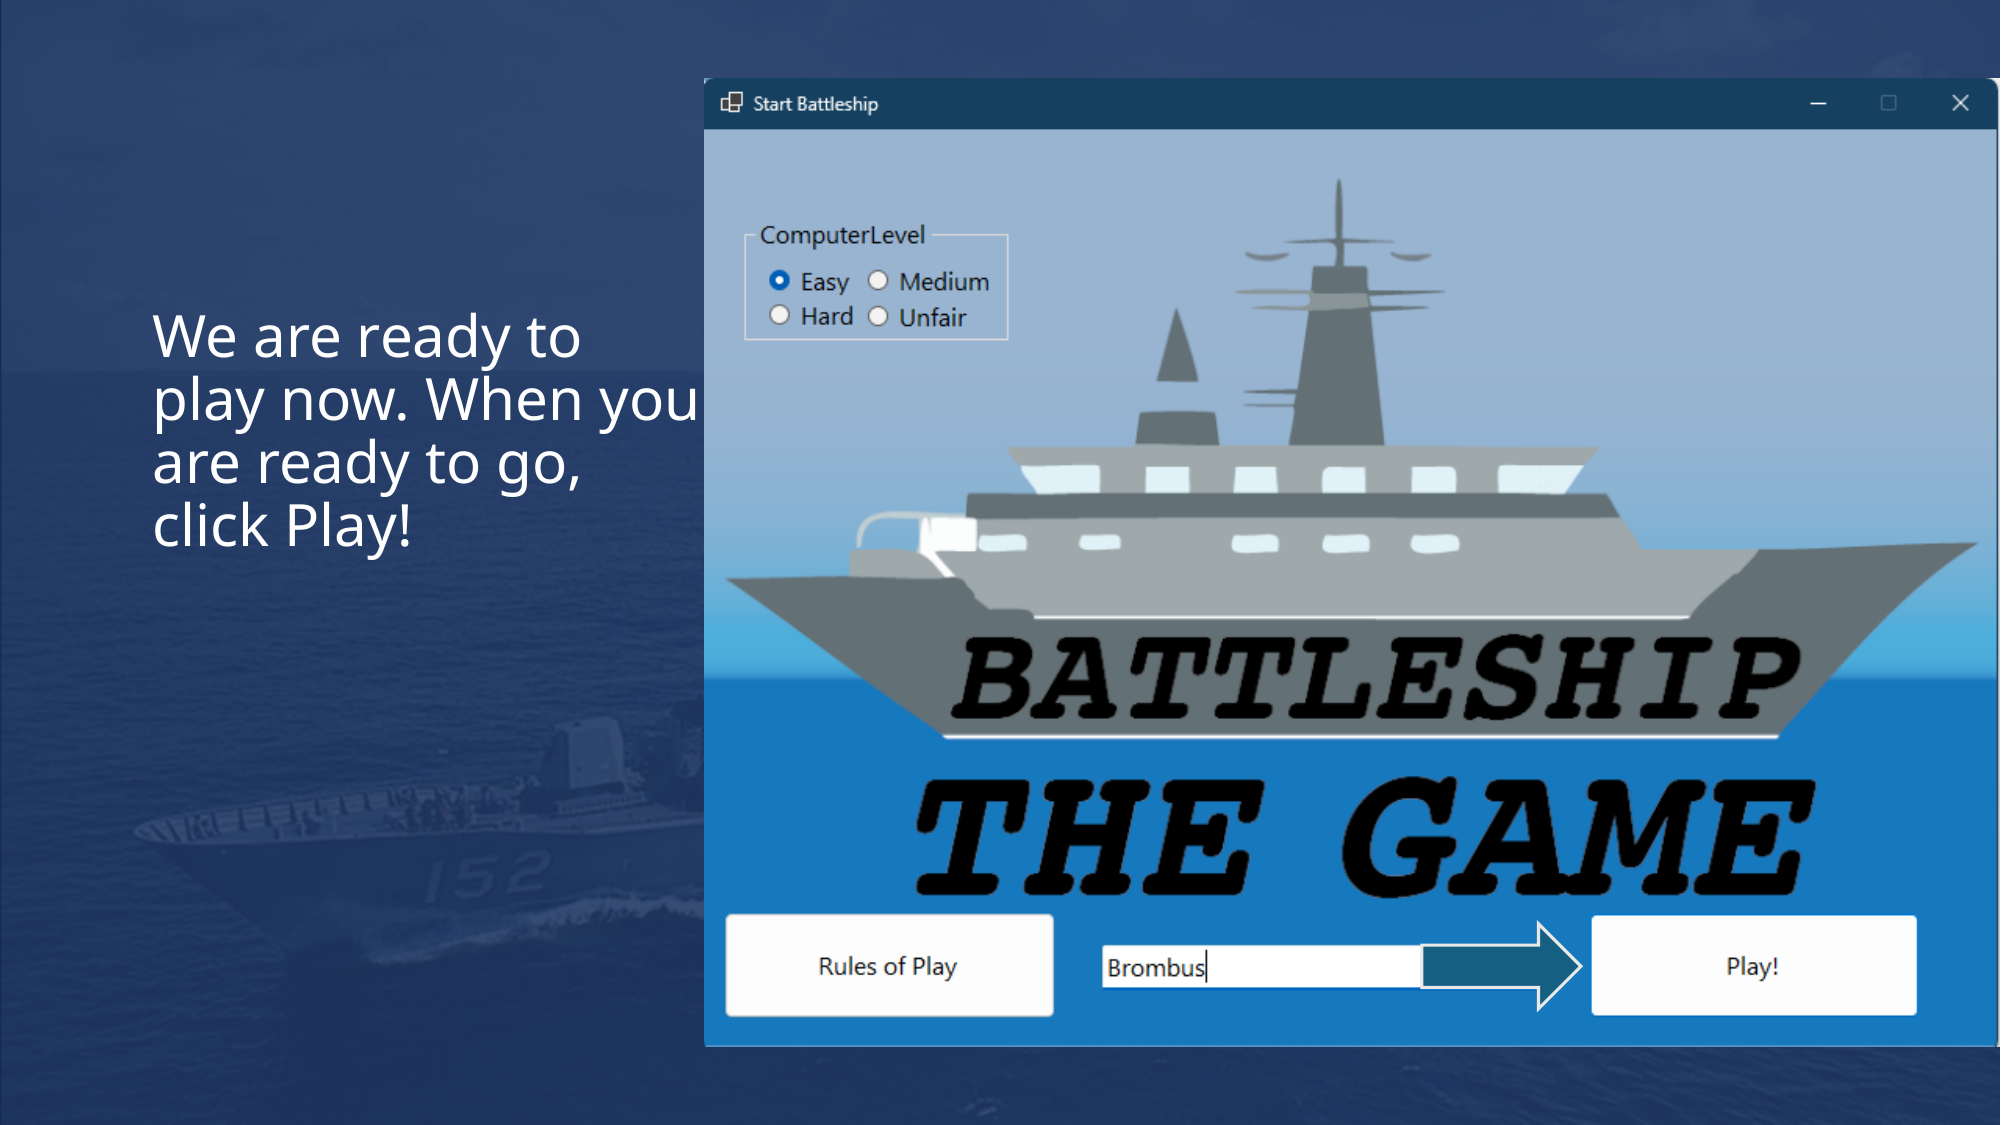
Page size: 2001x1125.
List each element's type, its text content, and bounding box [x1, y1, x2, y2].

picture [0, 0, 2000, 1125]
list We are ready to play now. When you are ready to go, click Play! [137, 299, 703, 1014]
